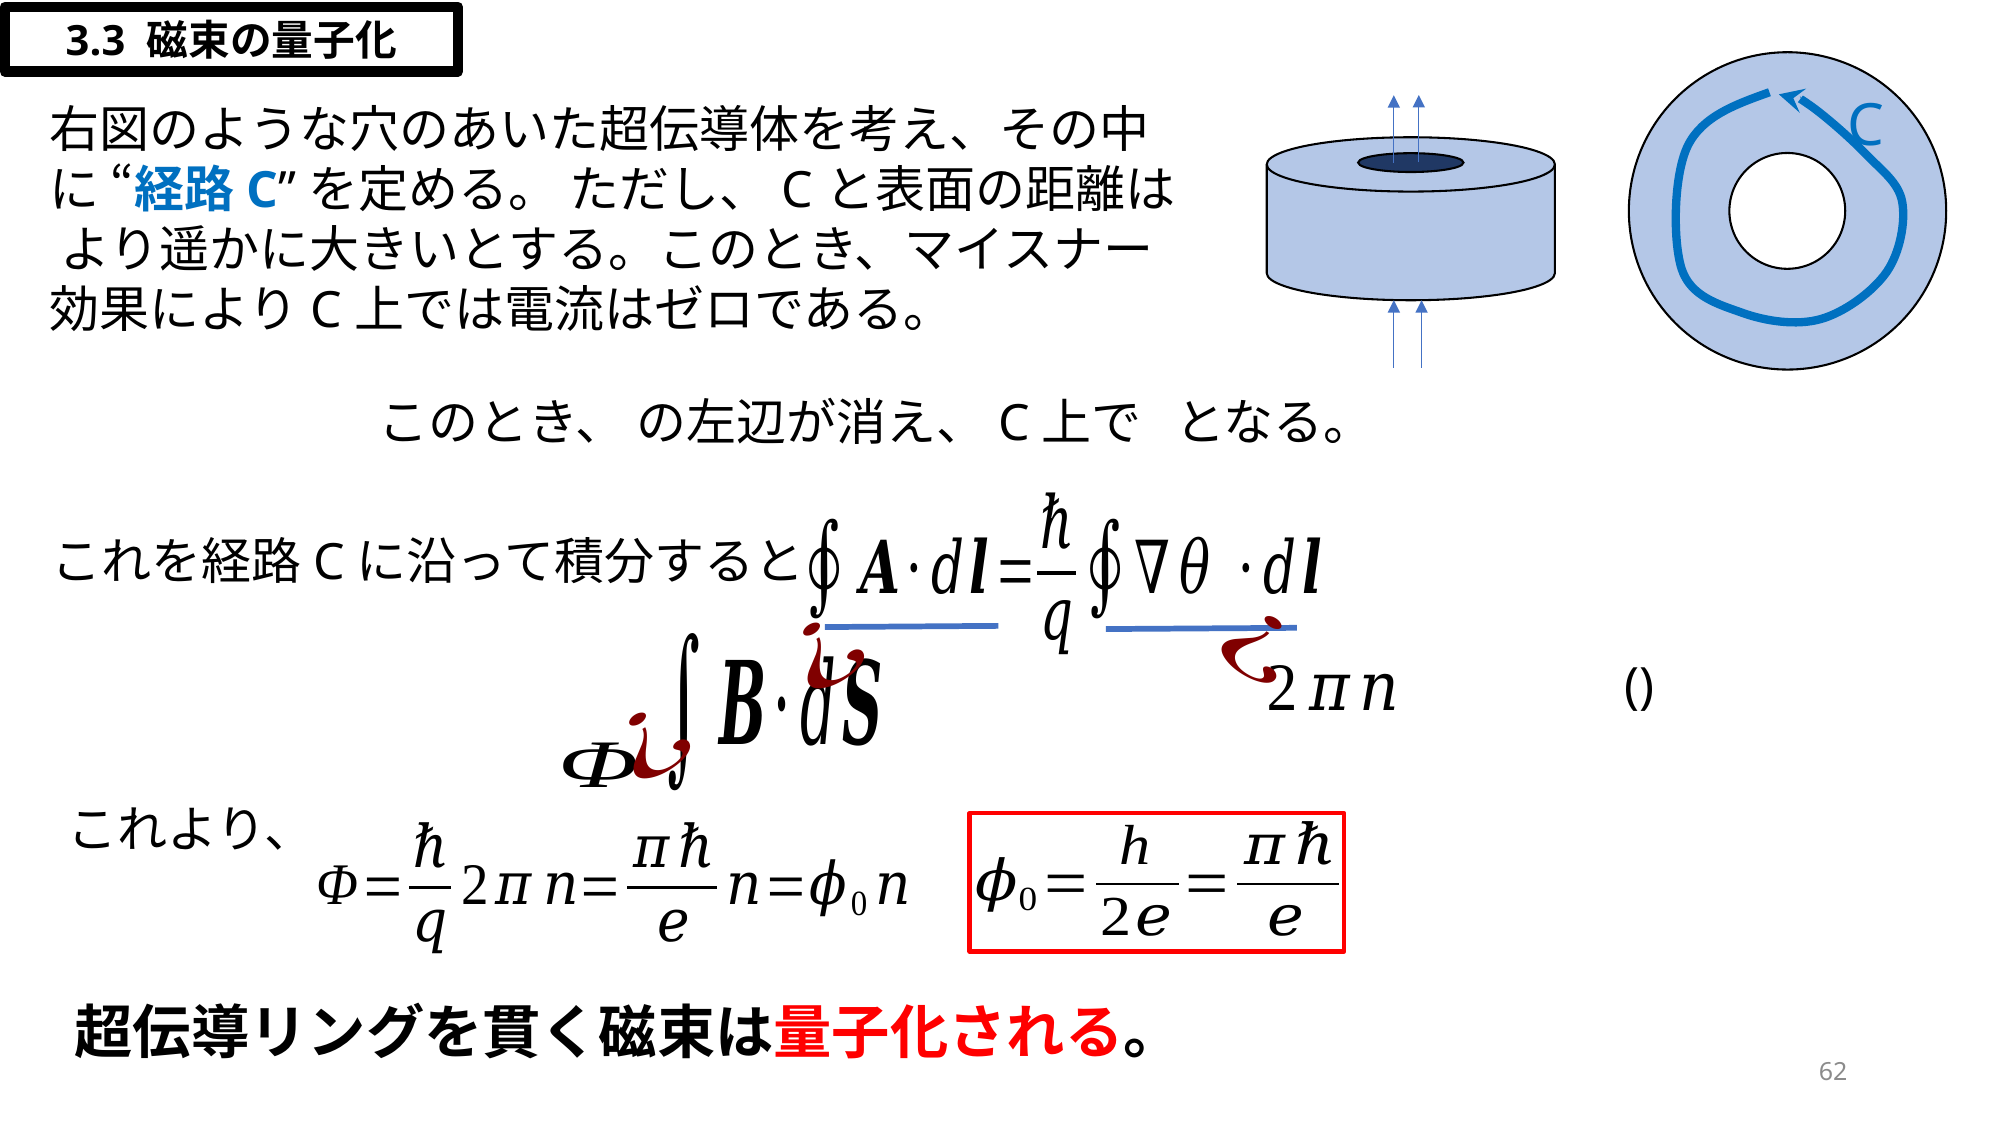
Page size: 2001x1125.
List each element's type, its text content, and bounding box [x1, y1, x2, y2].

text_box [1627, 51, 1948, 371]
text_box これより、 [52, 790, 330, 866]
text_box C [1832, 79, 1957, 165]
text_box 3.3 磁束の量子化 [4, 6, 458, 72]
text_box [1356, 152, 1465, 174]
slide_number 62 [1412, 1042, 1863, 1103]
text_box [1674, 89, 1905, 324]
text_box [1265, 136, 1556, 302]
text_box これを経路Cに沿って積分すると [36, 522, 1037, 598]
text_box 超伝導リングを貫く磁束は量子化される。 [59, 988, 1197, 1073]
